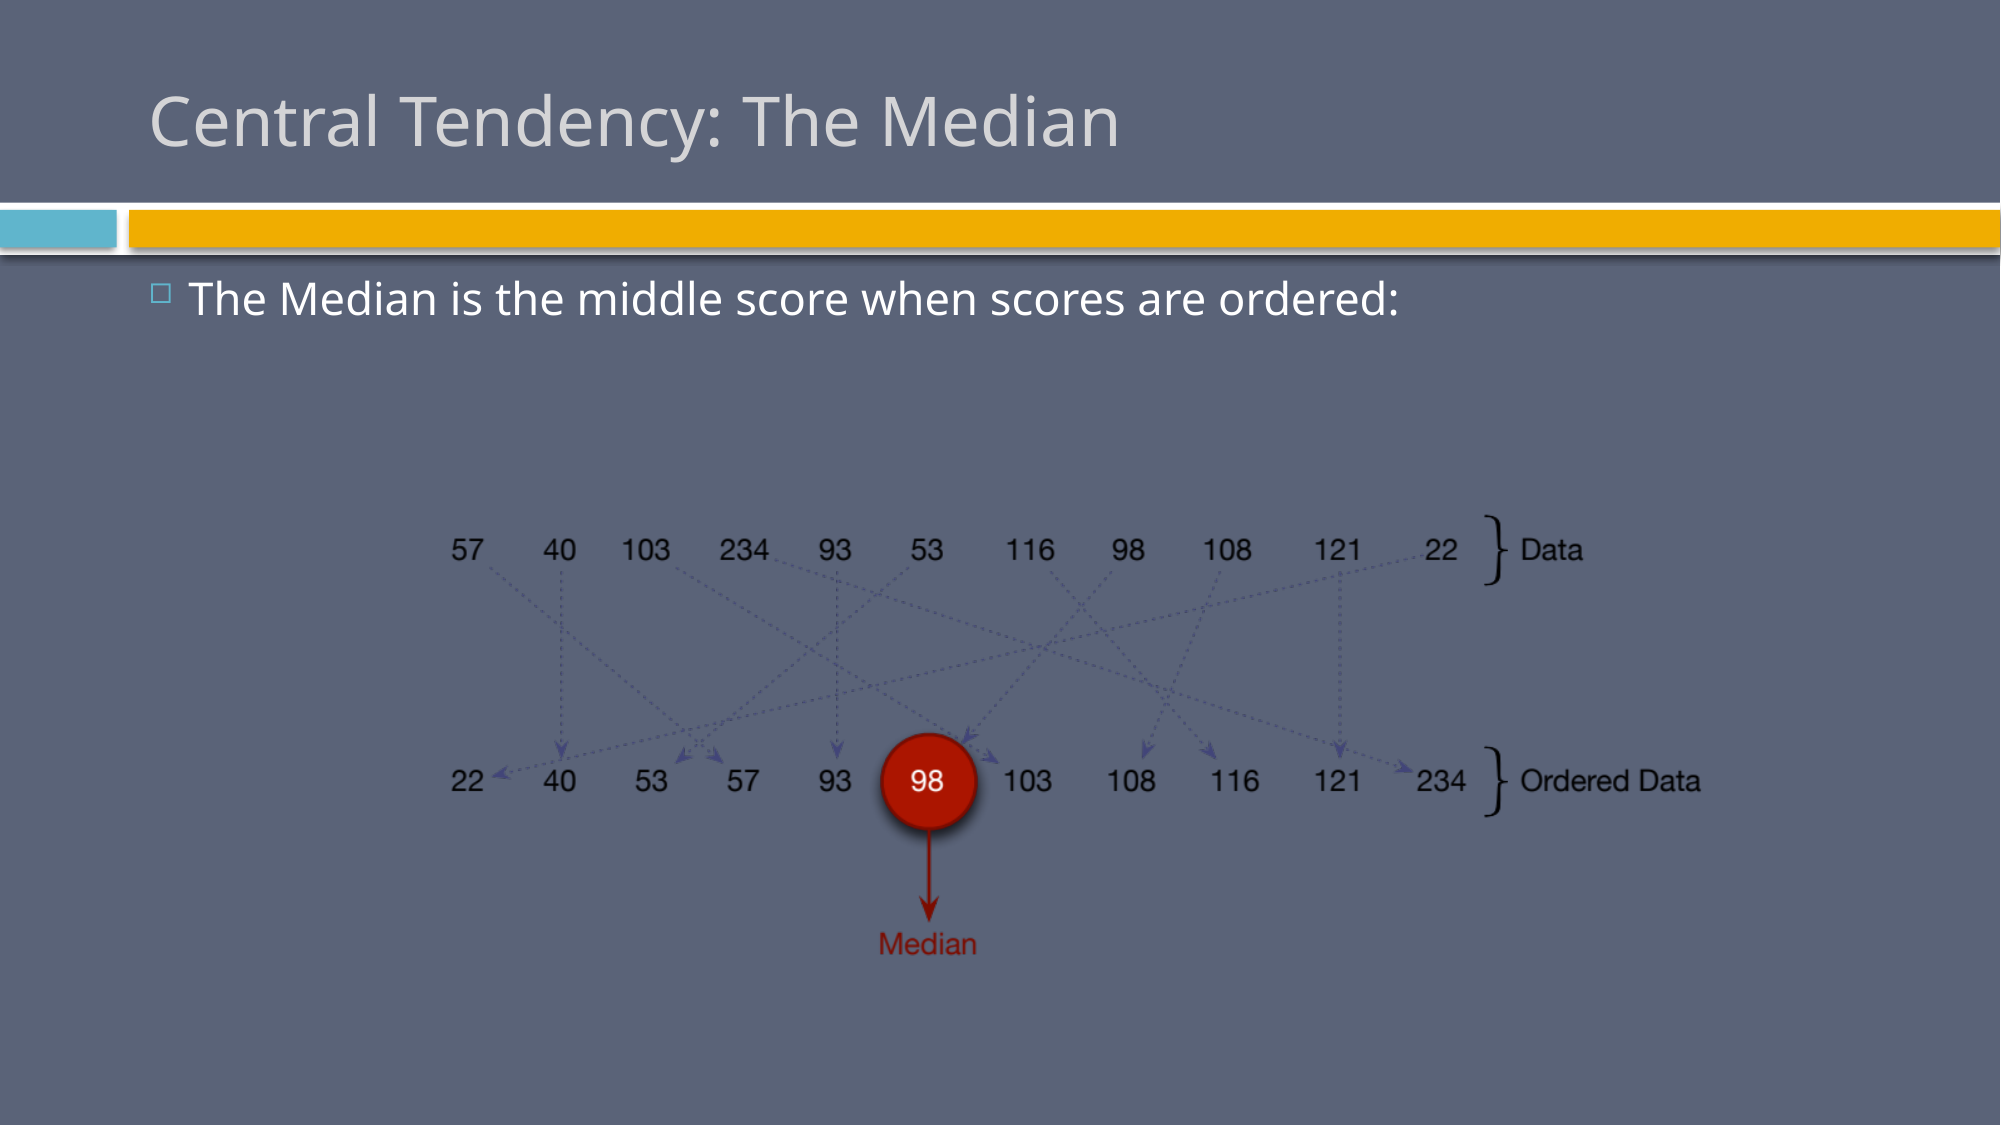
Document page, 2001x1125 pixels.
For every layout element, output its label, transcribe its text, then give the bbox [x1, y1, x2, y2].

picture [433, 496, 1720, 981]
title Central Tendency: The Median [133, 37, 1918, 201]
list The Median is the middle score when scores are ordered: [133, 262, 1918, 1001]
